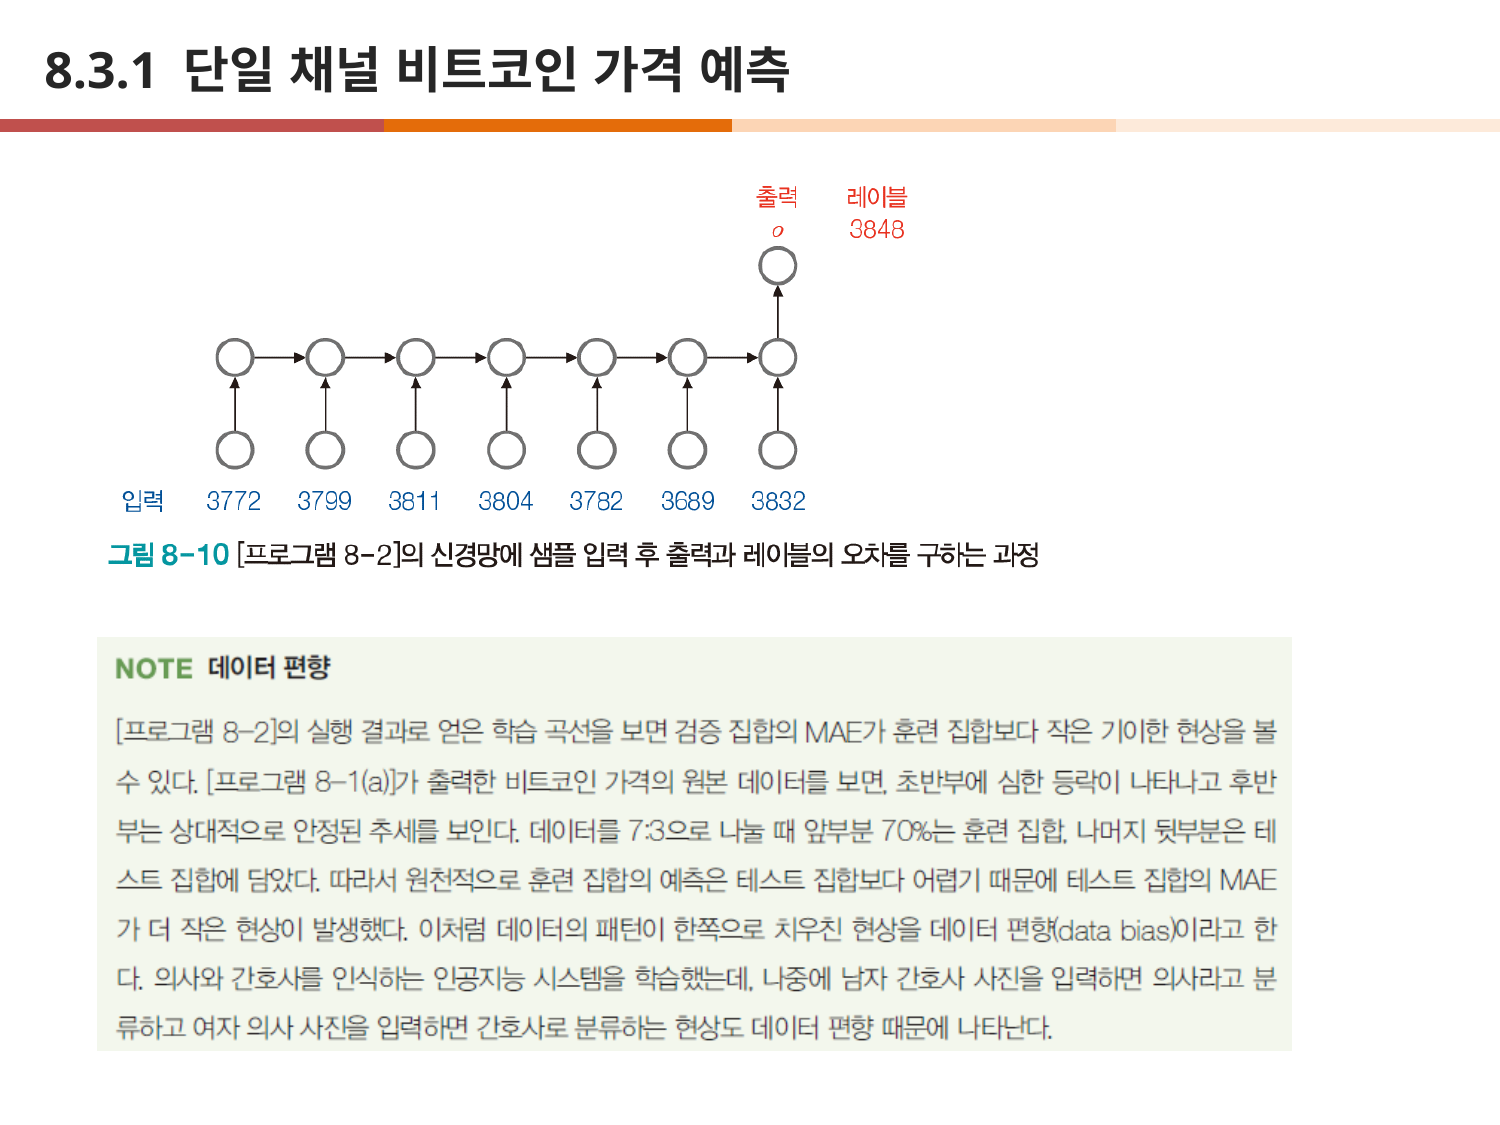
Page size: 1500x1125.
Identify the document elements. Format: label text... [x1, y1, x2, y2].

picture [96, 172, 1046, 579]
title 8.3.1 단일 채널 비트코인 가격 예측 [29, 23, 1270, 114]
picture [96, 636, 1292, 1051]
